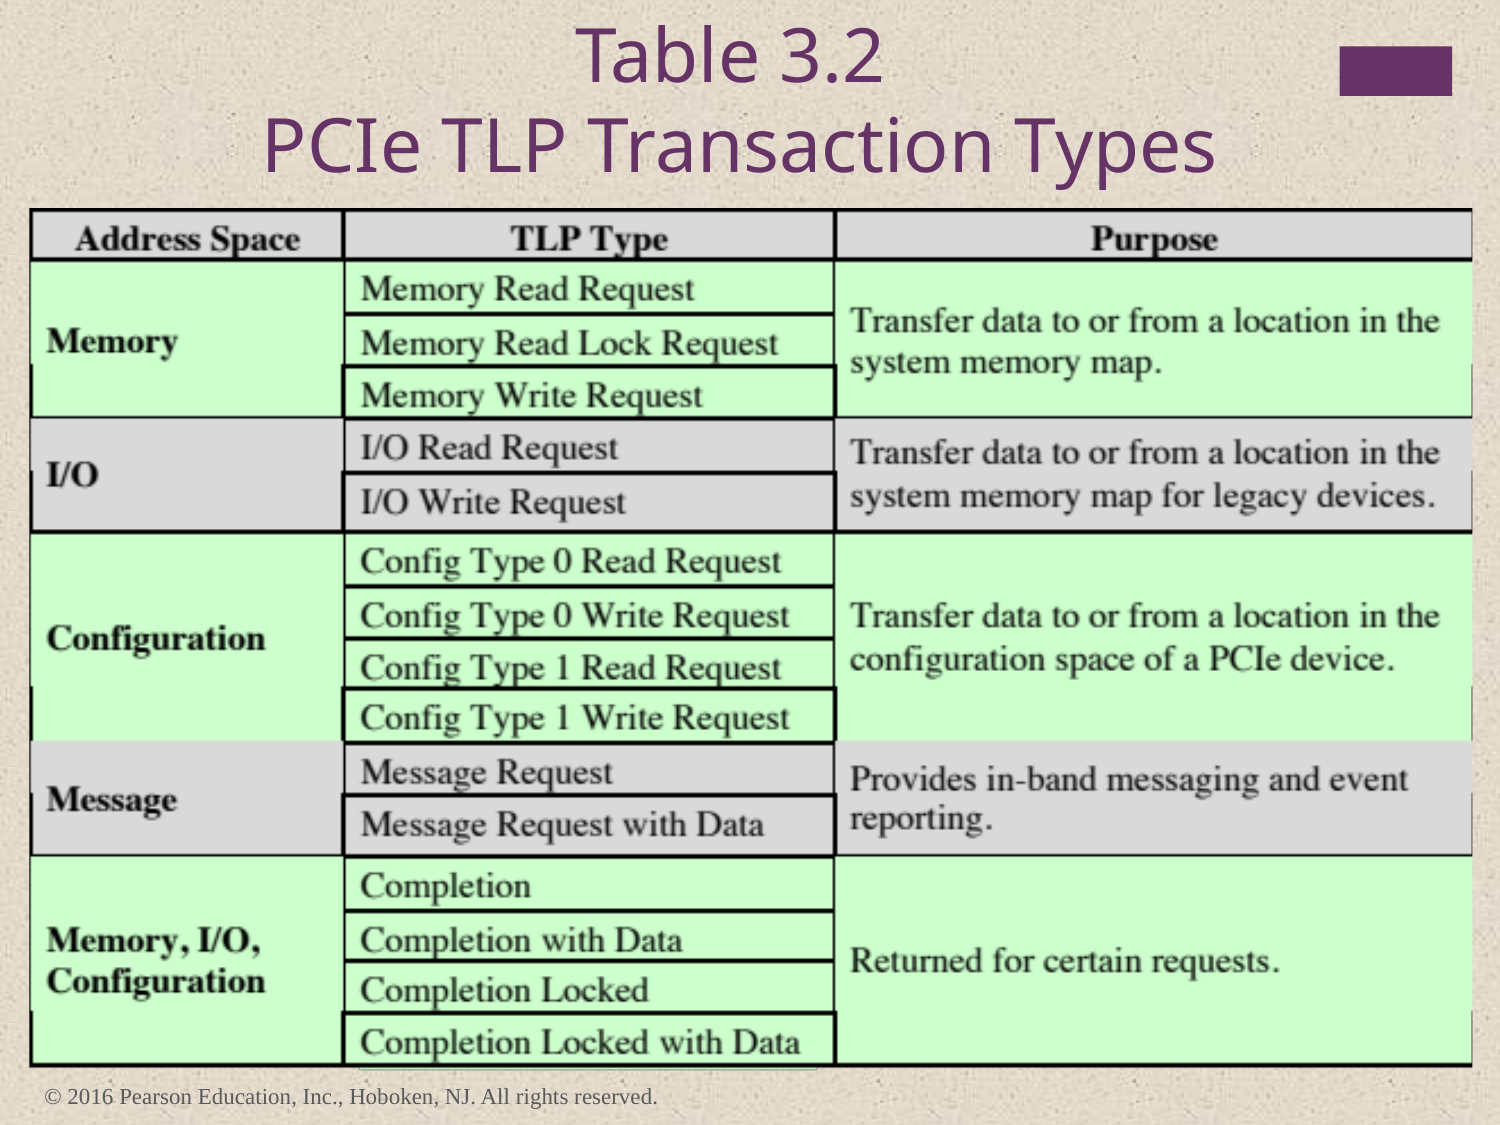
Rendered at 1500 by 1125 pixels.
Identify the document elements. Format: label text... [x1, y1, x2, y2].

picture [0, 184, 1500, 1125]
footer © 2016 Pearson Education, Inc., Hoboken, NJ. All rights reserved. [29, 1117, 1034, 1125]
title Table 3.2 PCIe TLP Transaction Types [0, 0, 1500, 184]
